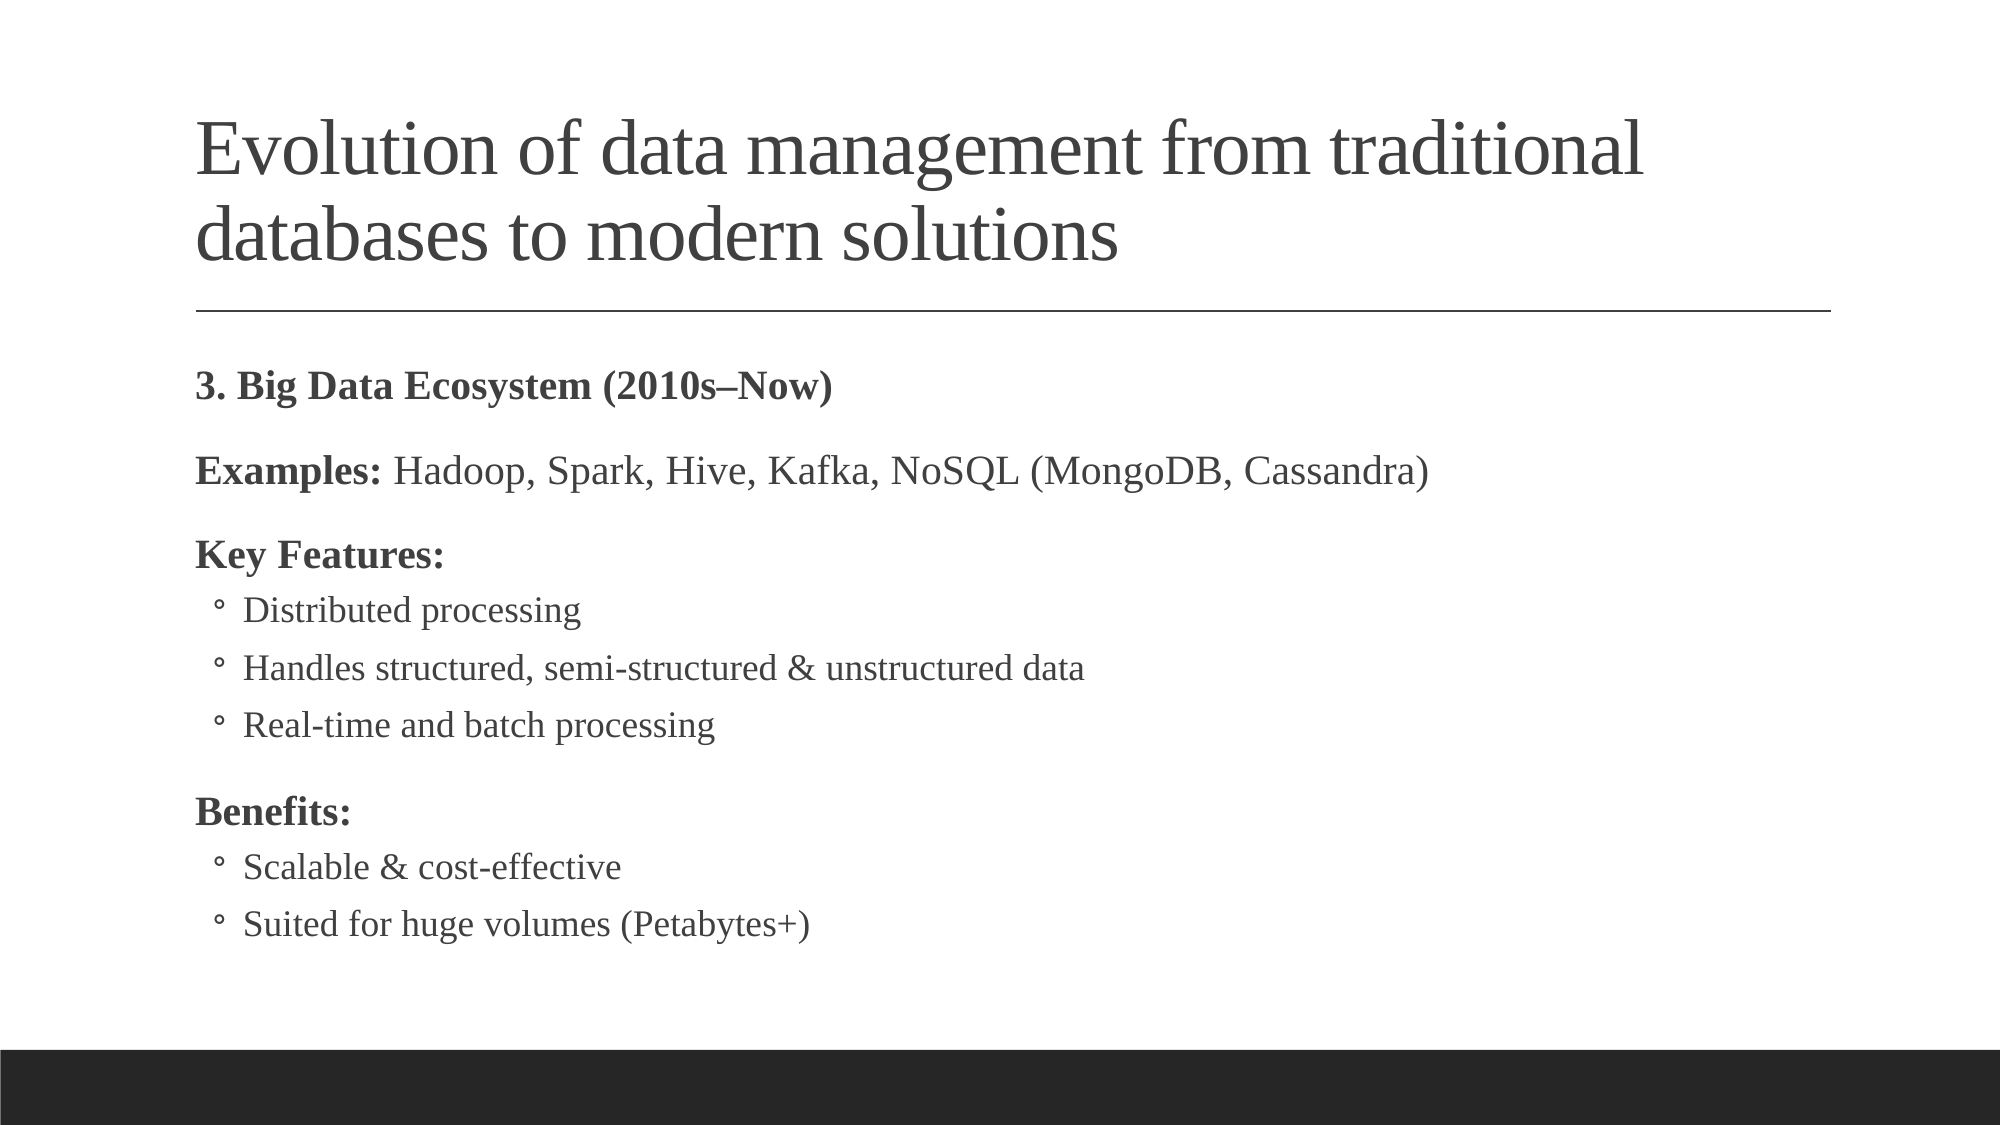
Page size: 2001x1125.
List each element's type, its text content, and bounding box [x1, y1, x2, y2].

title Evolution of data management from traditional databases to modern solutions [180, 47, 1830, 285]
list 3. Big Data Ecosystem (2010s–Now) Examples: Hadoop, Spark, Hive, Kafka, NoSQL (MongoDB, Cassandra) Key Features: Distributed processing Handles structured, semi-structured & unstructured data Real-time and batch processing Benefits: Scalable & cost-effective Suited for huge volumes (Petabytes+) [180, 345, 1830, 963]
